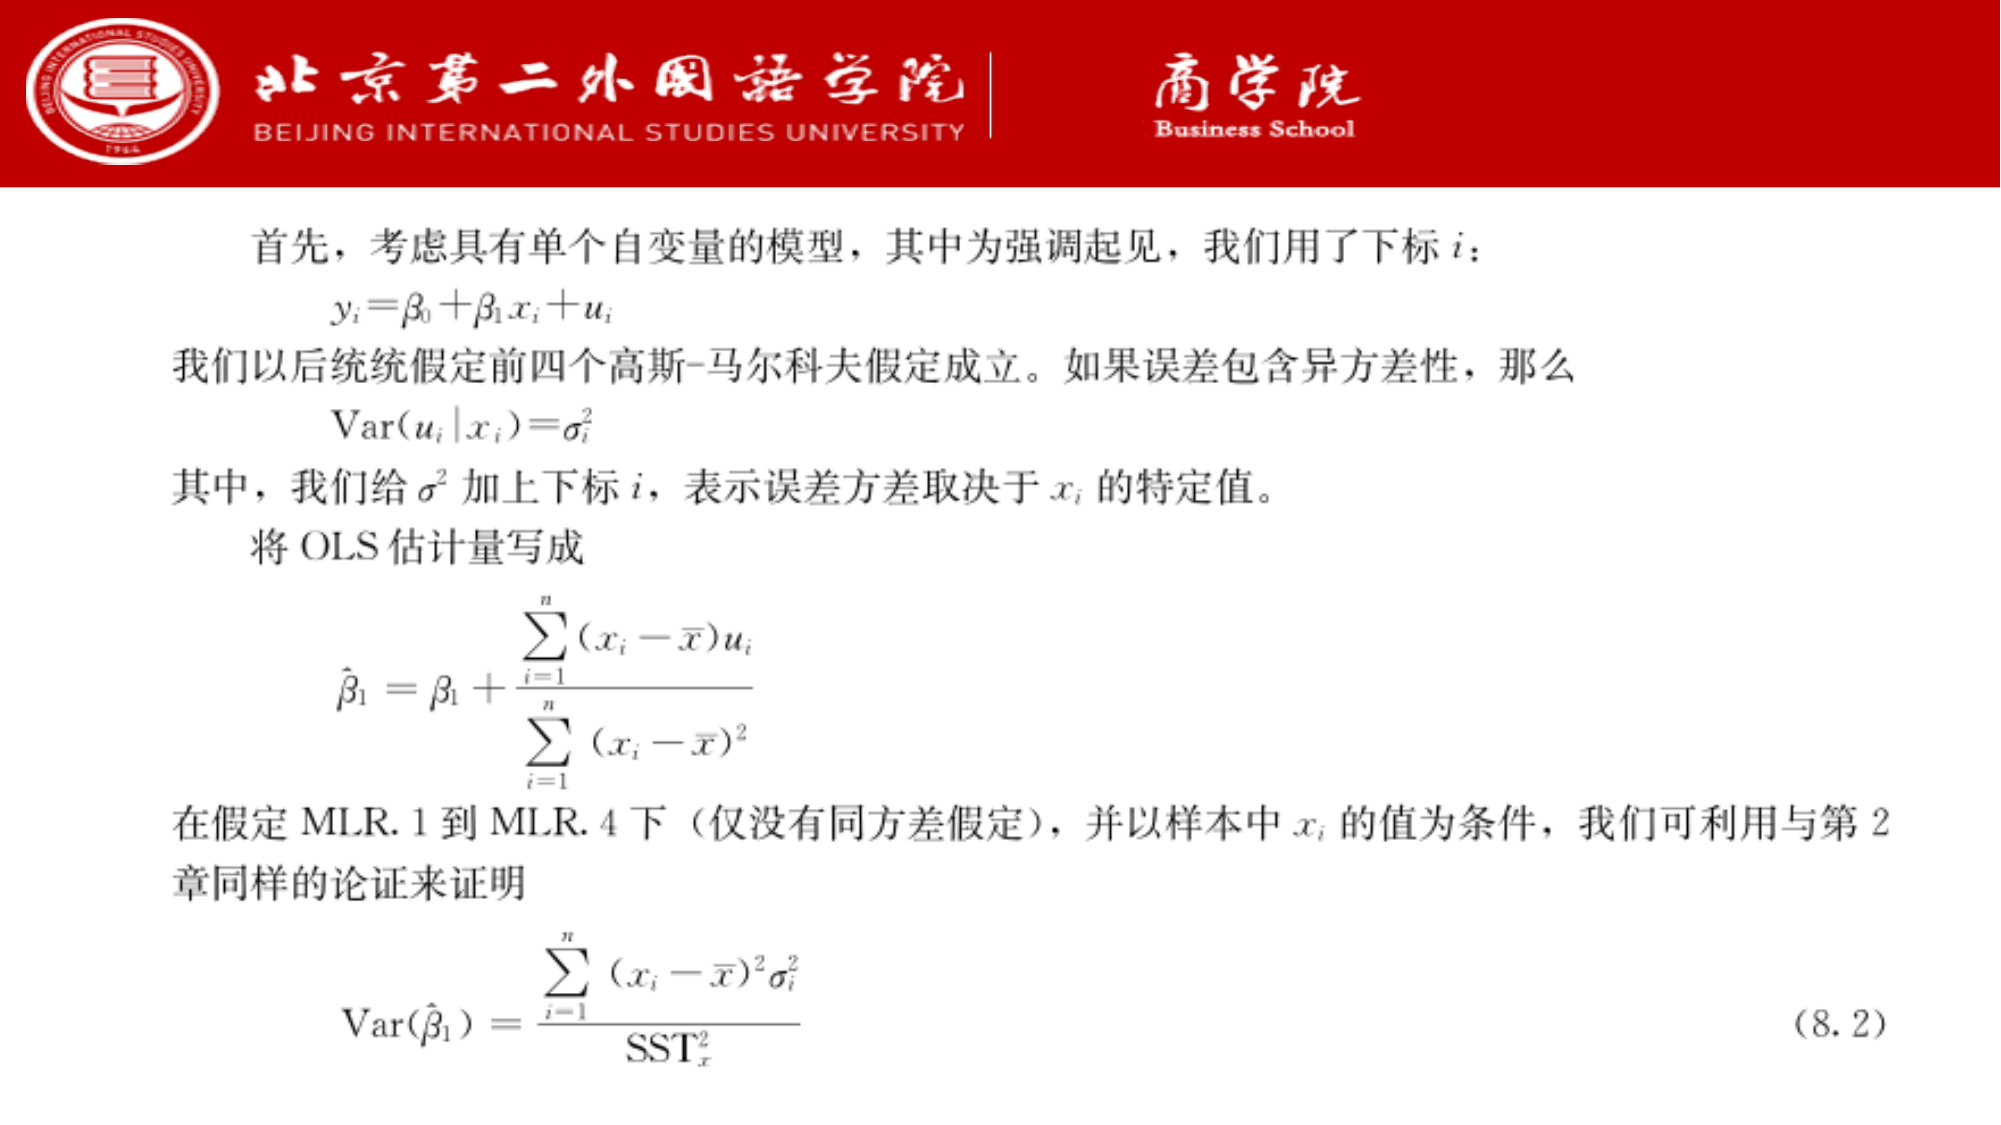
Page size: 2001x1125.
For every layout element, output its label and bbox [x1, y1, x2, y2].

picture [149, 208, 1921, 1083]
picture [26, 18, 1693, 165]
